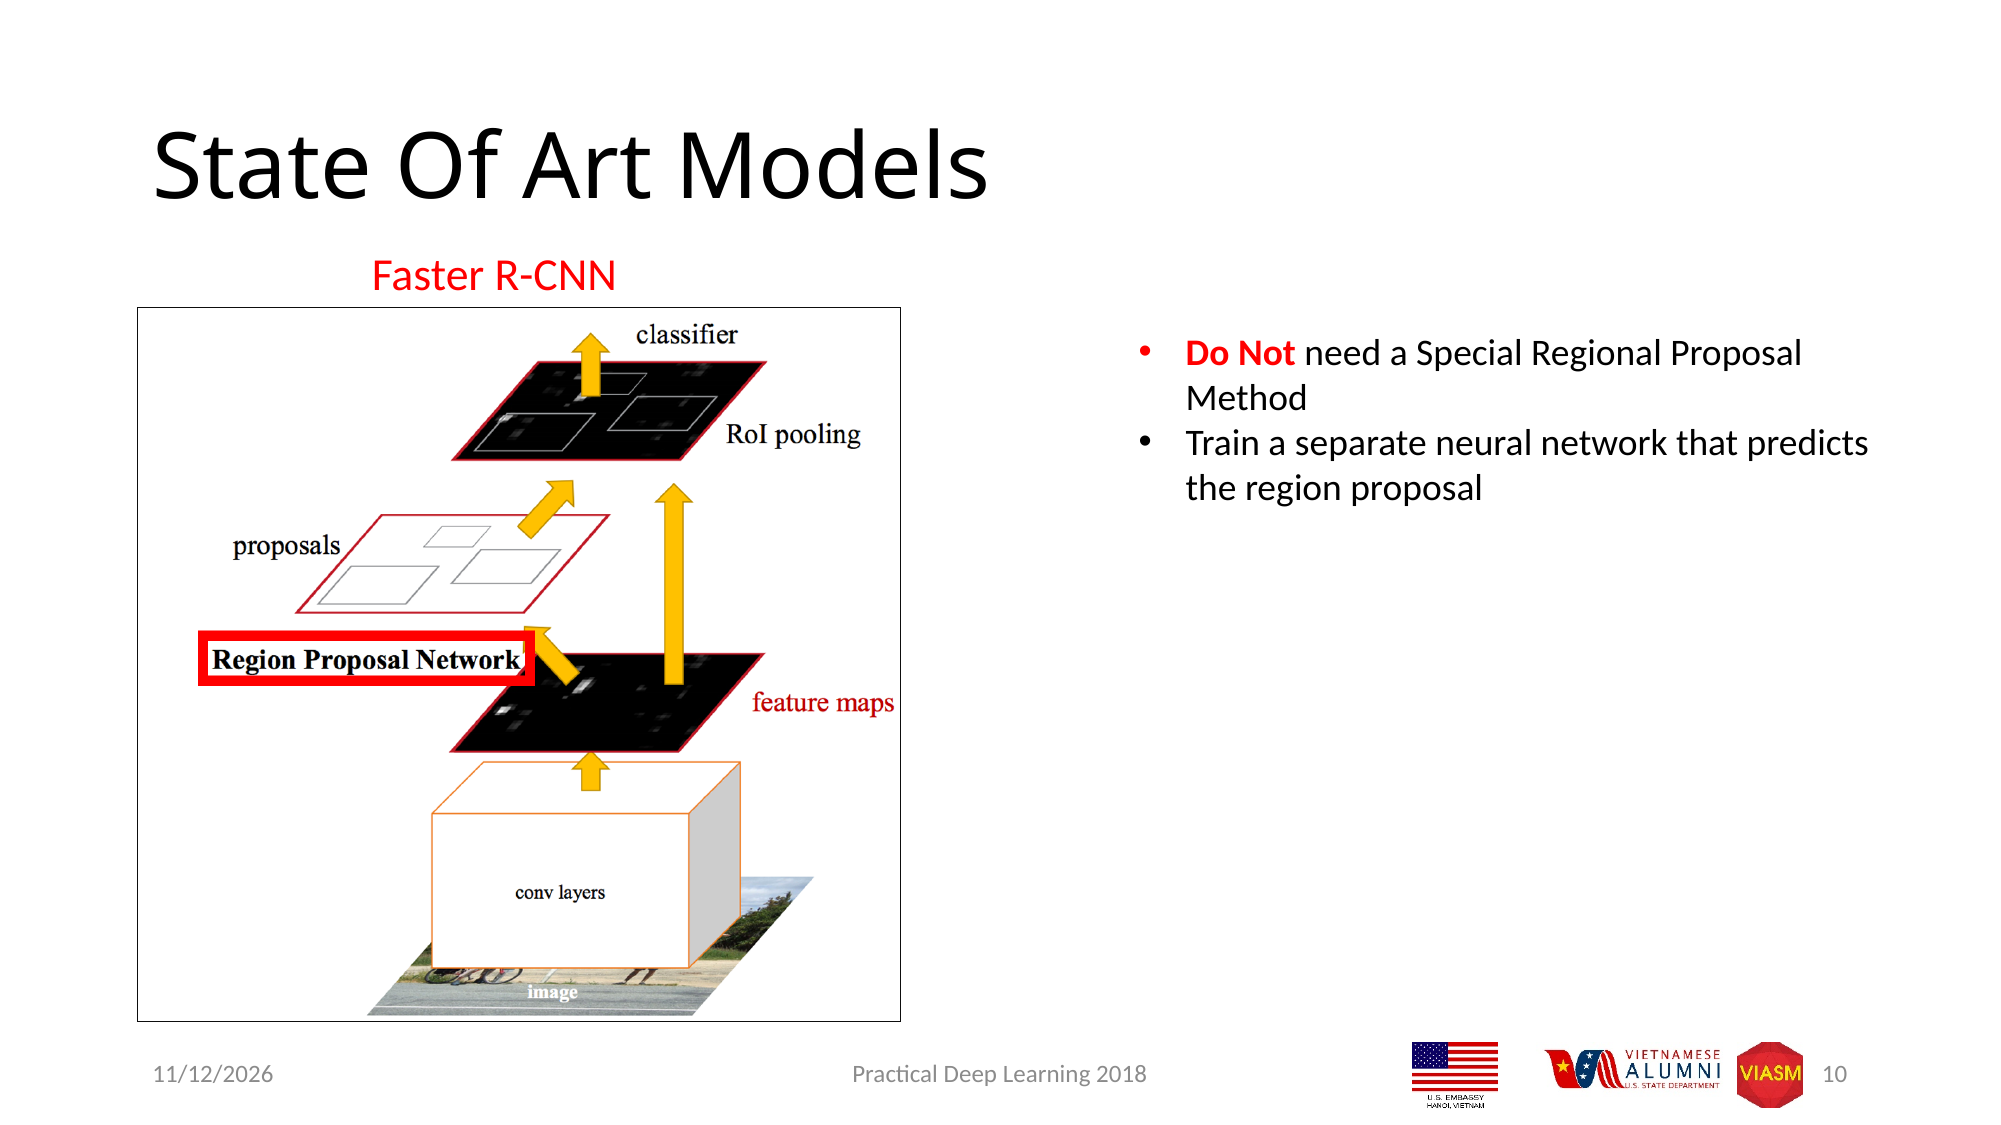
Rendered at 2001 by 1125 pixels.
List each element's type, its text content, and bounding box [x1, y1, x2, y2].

footer Practical Deep Learning 2018 [662, 1042, 1338, 1103]
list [137, 307, 901, 1022]
picture [1737, 1103, 1803, 1108]
text_box Faster R-CNN [253, 236, 736, 307]
picture [1412, 1103, 1498, 1113]
slide_number 10 [1412, 1042, 1863, 1103]
title State Of Art Models [137, 59, 1863, 278]
text_box Do Not need a Special Regional Proposal Method Train a separate neural network that predicts the region proposal [1123, 321, 1917, 516]
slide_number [137, 1042, 588, 1103]
